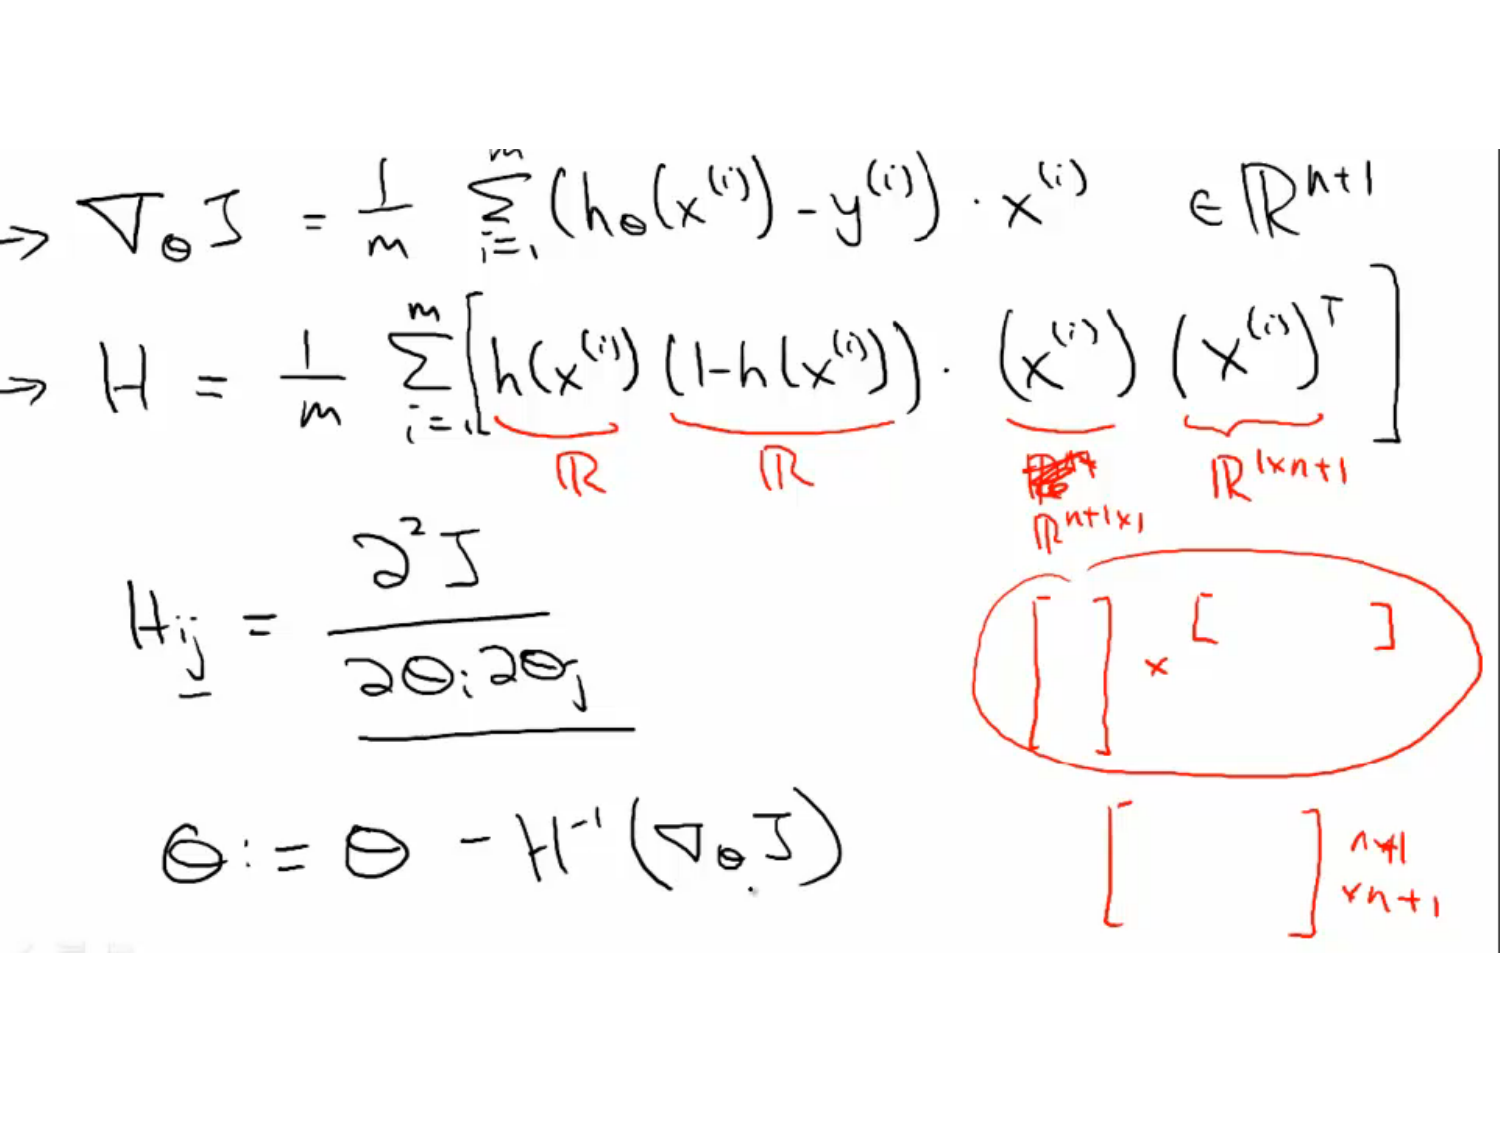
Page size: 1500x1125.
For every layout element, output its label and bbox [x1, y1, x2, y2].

list [0, 148, 1500, 953]
